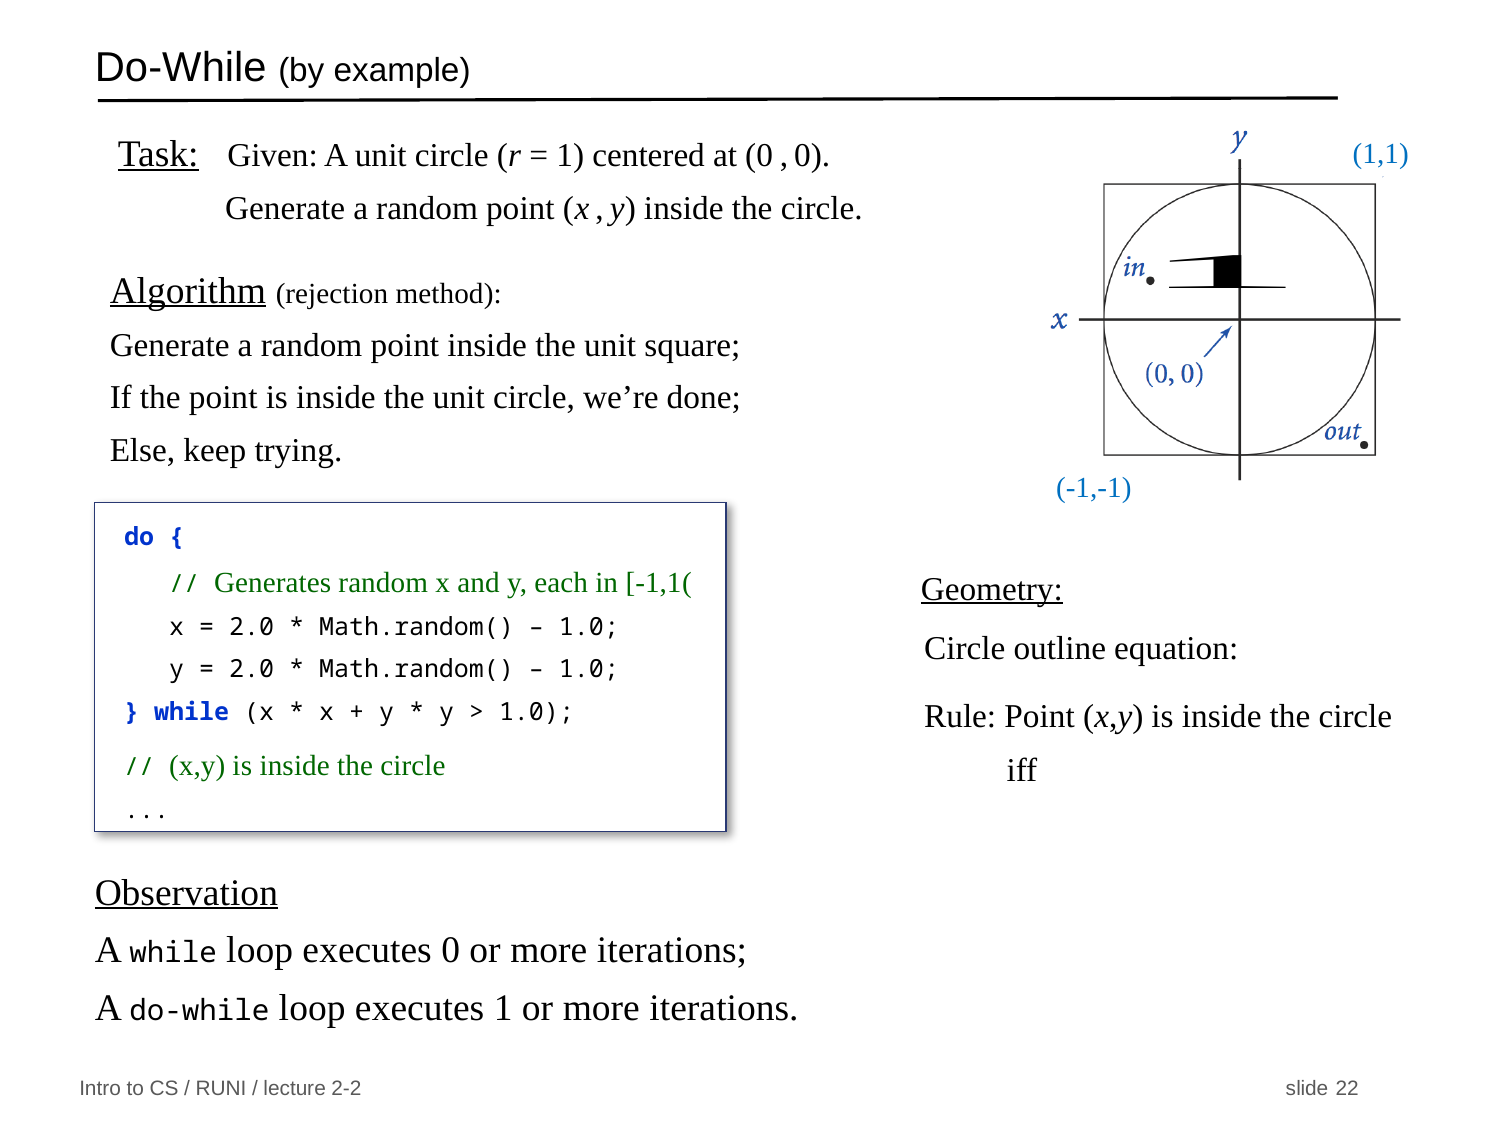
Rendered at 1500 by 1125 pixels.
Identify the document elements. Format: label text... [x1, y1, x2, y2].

text_box Observation A while loop executes 0 or more iterations; A do-while loop executes 1 or more iterations. [79, 859, 831, 1062]
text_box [102, 93, 1491, 512]
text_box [905, 544, 1463, 842]
text_box do { // Generates random x and y, each in [-1,1( x = 2.0 * Math.random() – 1.0; y = 2.0 * Math.random() – 1.0; } while (x * x + y * y > 1.0); // (x,y) is inside the circle ... [94, 502, 727, 832]
title Do-While (by example) [79, 33, 1371, 109]
